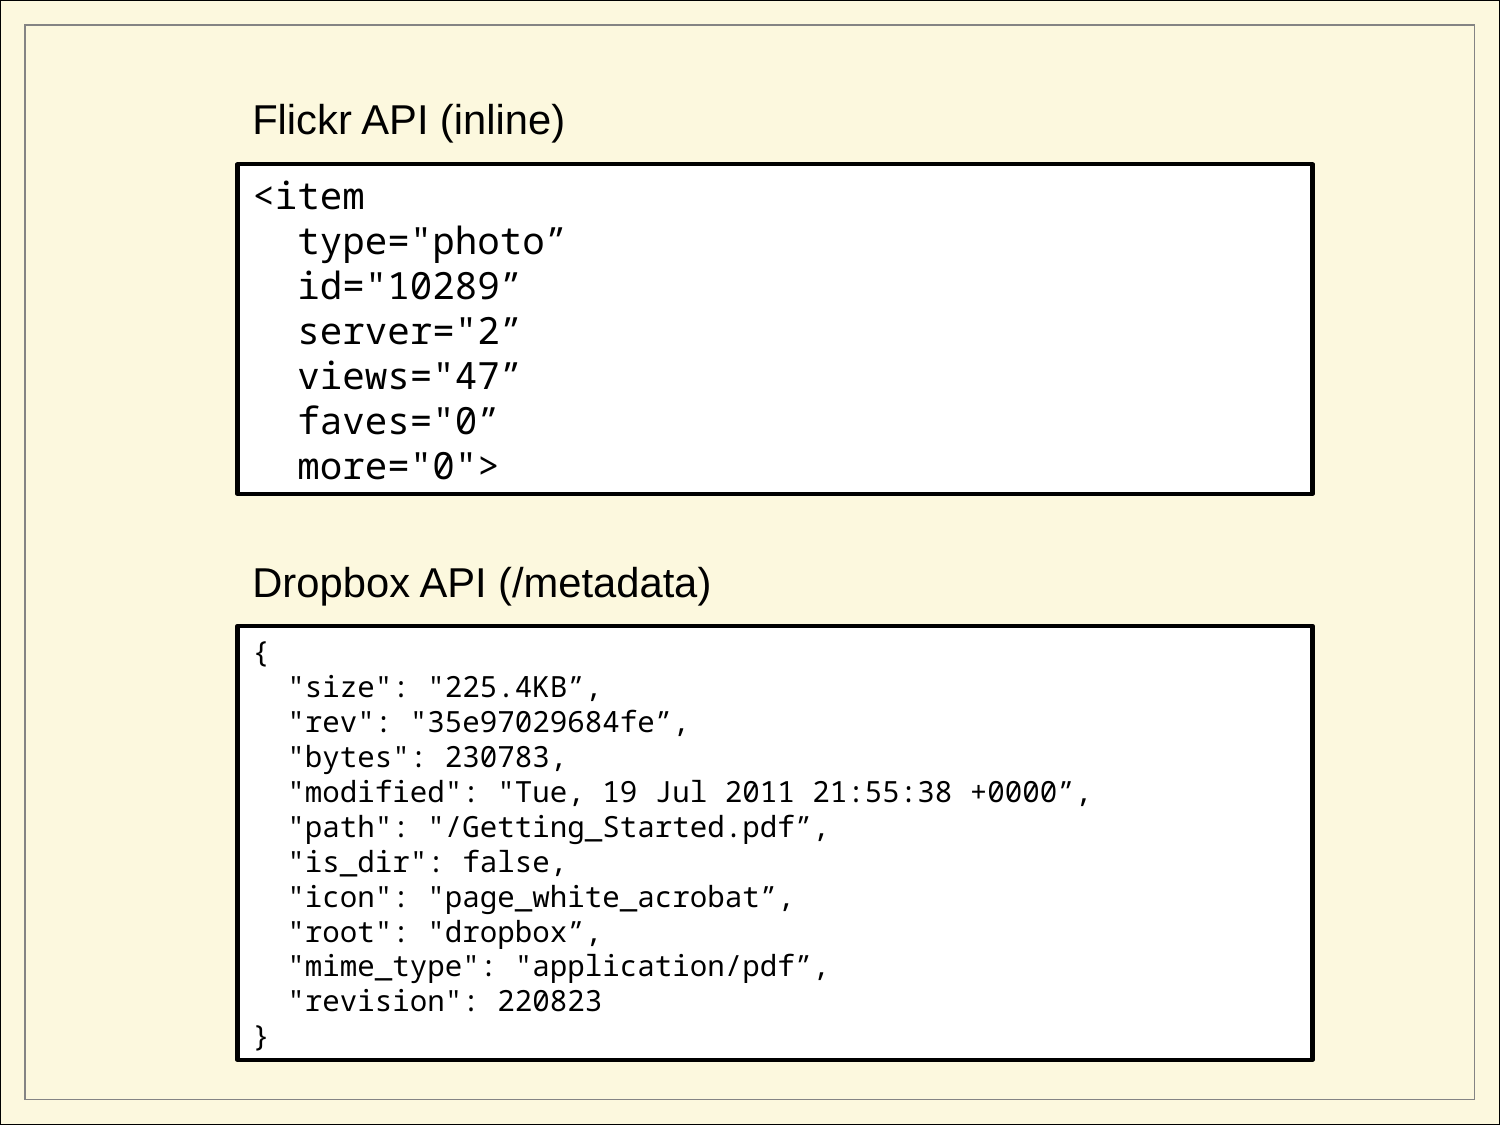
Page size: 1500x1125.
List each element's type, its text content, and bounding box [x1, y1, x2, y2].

text_box Dropbox API (/metadata) [237, 547, 1388, 613]
text_box { "size": "225.4KB”, "rev": "35e97029684fe”, "bytes": 230783, "modified": "Tue, 19 Jul 2011 21:55:38 +0000”, "path": "/Getting_Started.pdf”, "is_dir": false, "icon": "page_white_acrobat”, "root": "dropbox”, "mime_type": "application/pdf”, "revision": 220823 } [235, 624, 1315, 1062]
title Metadata Examples [74, 49, 1426, 238]
text_box <item type="photo” id="10289” server="2” views="47” faves="0” more="0"> [235, 238, 1315, 496]
